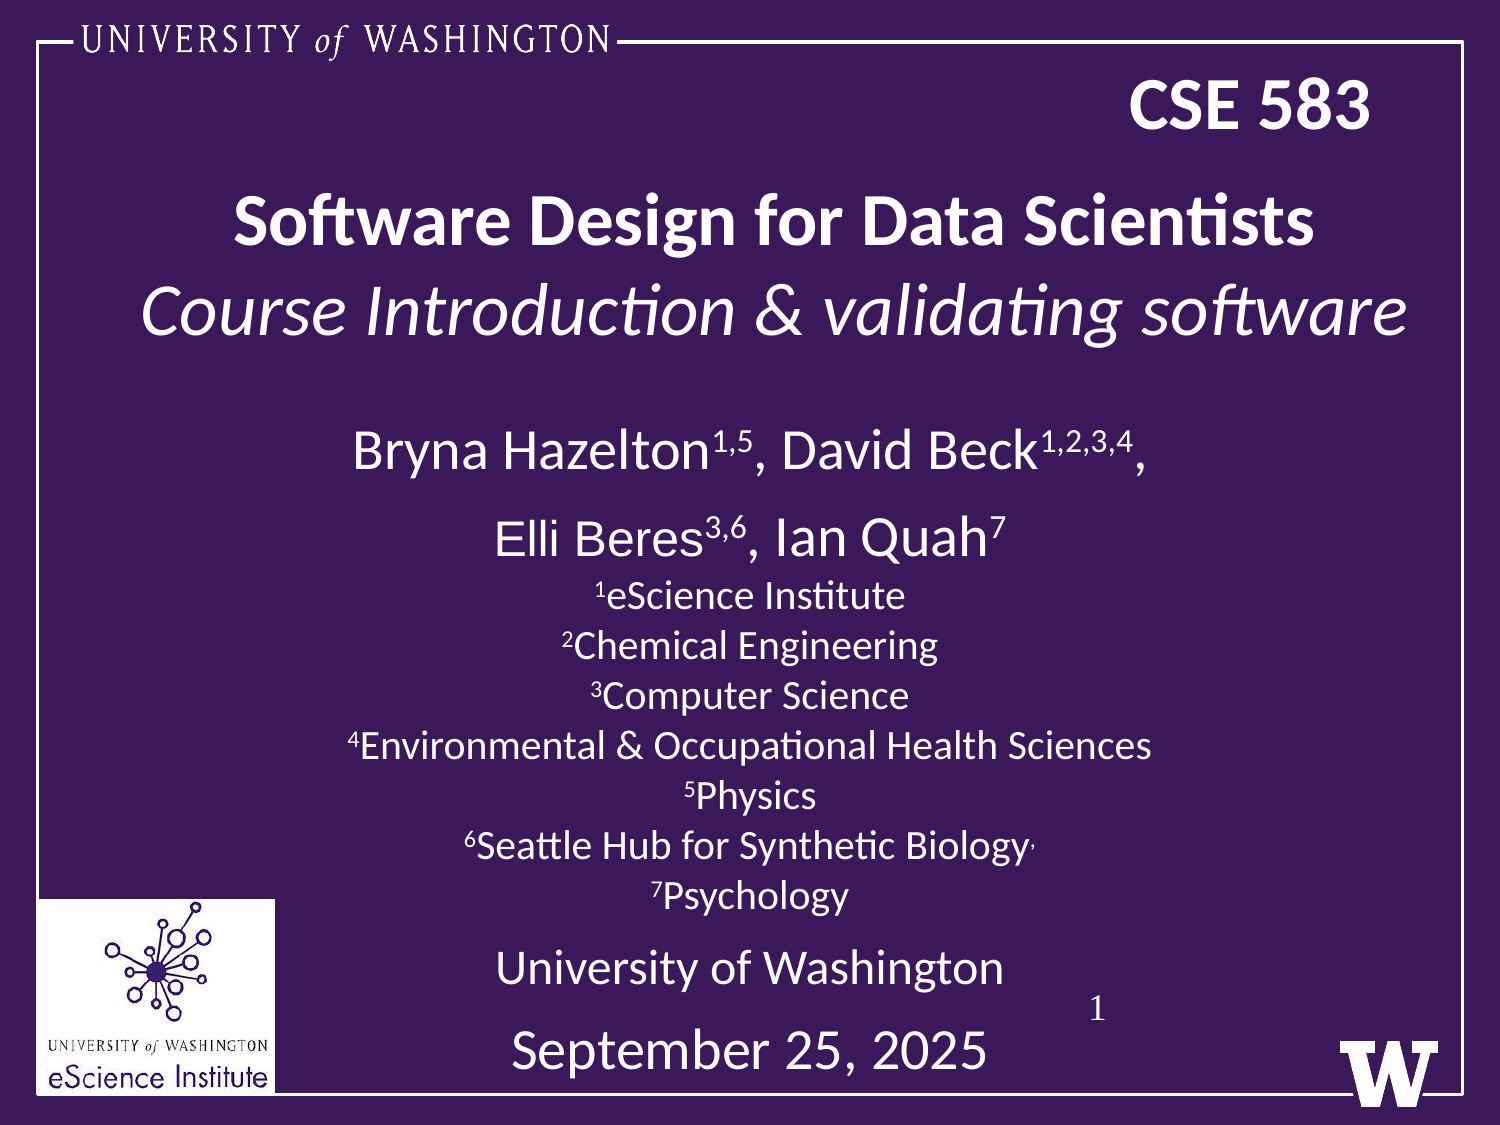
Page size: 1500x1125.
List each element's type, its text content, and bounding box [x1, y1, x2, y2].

text_box Bryna Hazelton1,5, David Beck1,2,3,4, Elli Beres3,6, Ian Quah7 1eScience Institute 2Chemical Engineering 3Computer Science 4Environmental & Occupational Health Sciences 5Physics 6Seattle Hub for Synthetic Biology, 7Psychology University of Washington September 25, 2025 [50, 403, 1450, 817]
text_box CSE 583 [1037, 46, 1464, 164]
text_box Software Design for Data Scientists Course Introduction & validating software [112, 162, 1438, 403]
picture [1340, 1041, 1438, 1107]
picture [37, 899, 276, 1095]
slide_number 1 [1073, 975, 1424, 1035]
picture [81, 24, 609, 61]
